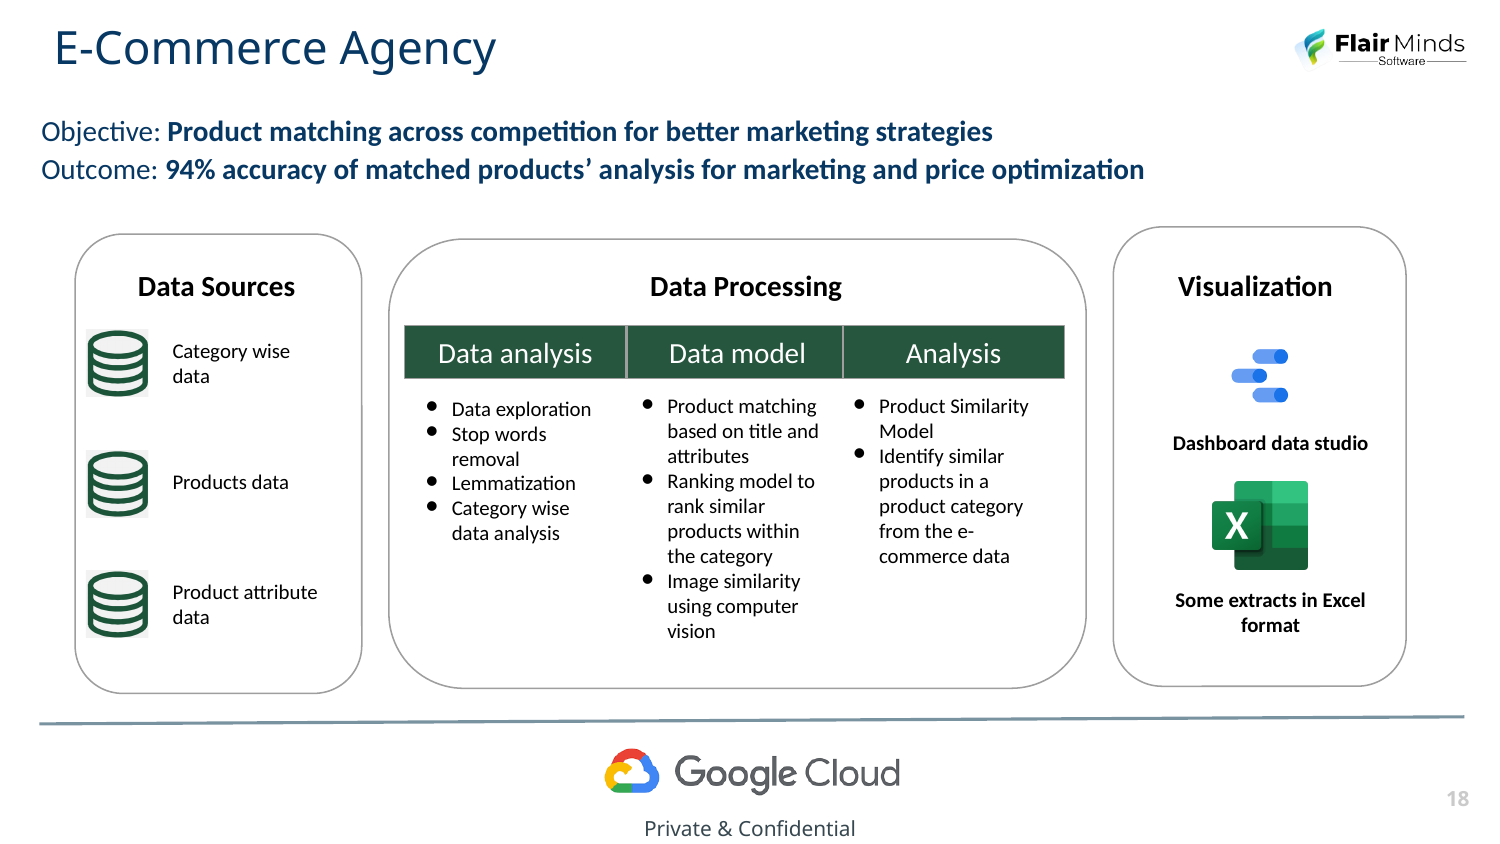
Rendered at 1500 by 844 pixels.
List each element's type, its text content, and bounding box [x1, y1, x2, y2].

text_box Analysis [842, 325, 1065, 379]
text_box [388, 239, 1087, 689]
text_box Dashboard data studio [1140, 417, 1401, 468]
picture [1280, 14, 1485, 90]
text_box Data analysis [404, 325, 626, 379]
text_box Data Processing [635, 252, 922, 318]
text_box Objective: Product matching across competition for better marketing strategies [26, 105, 1378, 143]
text_box Product matching based on title and attributes Ranking model to rank similar products within the category Image similarity using computer vision [577, 378, 838, 658]
text_box Outcome: 94% accuracy of matched products’ analysis for marketing and price optimization [26, 143, 1378, 194]
picture [1189, 322, 1331, 429]
text_box Product Similarity Model Identify similar products in a product category from the e-commerce data [789, 377, 1050, 608]
text_box Product attribute data [157, 563, 362, 644]
picture [85, 329, 149, 397]
text_box Data model [626, 325, 842, 378]
picture [85, 449, 149, 518]
text_box Category wise data [157, 322, 335, 403]
picture [589, 723, 914, 819]
picture [1211, 481, 1308, 571]
text_box Data exploration Stop words removal Lemmatization Category wise data analysis [361, 380, 577, 560]
picture [85, 570, 149, 639]
text_box Data Sources [122, 252, 335, 318]
title E-Commerce Agency [38, 4, 1437, 98]
text_box Private & Confidential [592, 827, 908, 844]
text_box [39, 716, 1465, 725]
text_box [75, 234, 362, 694]
text_box [1113, 226, 1407, 687]
text_box Visualization [1163, 252, 1406, 318]
text_box Some extracts in Excel format [1140, 571, 1401, 652]
text_box Products data [157, 455, 335, 506]
slide_number ‹#› [1394, 767, 1485, 833]
